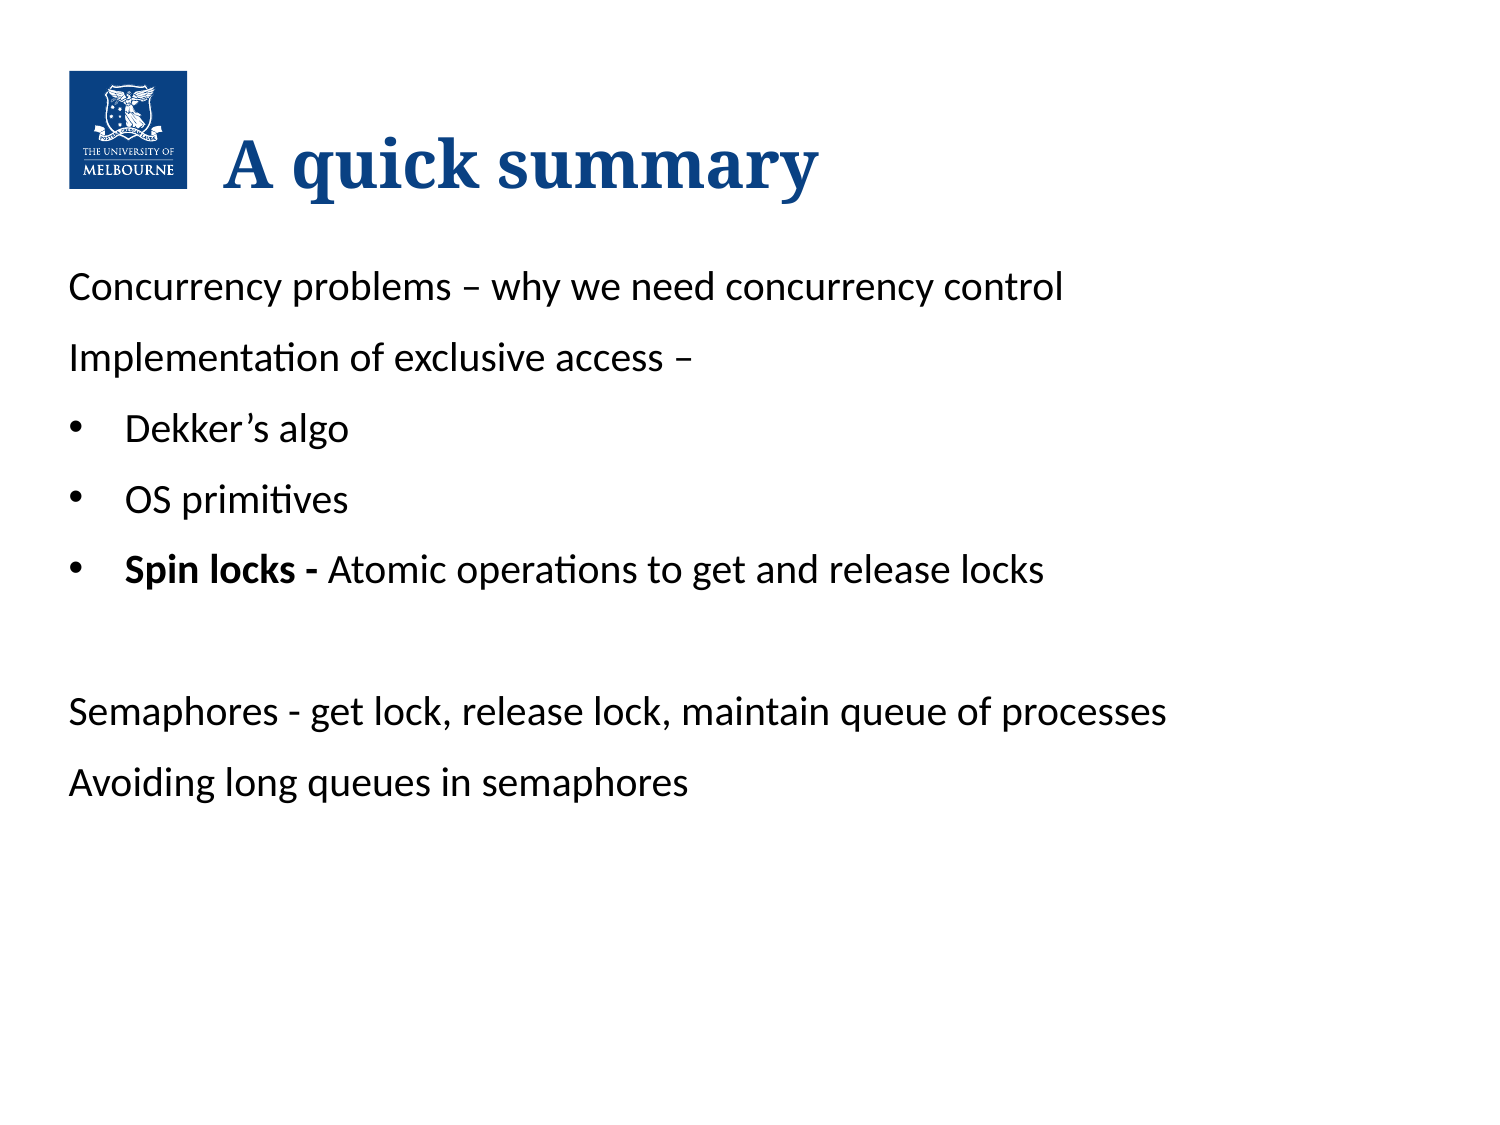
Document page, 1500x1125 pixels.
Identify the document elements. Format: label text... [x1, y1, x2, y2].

title A quick summary [208, 64, 1443, 211]
list Concurrency problems – why we need concurrency control Implementation of exclusive access – Dekker’s algo OS primitives Spin locks - Atomic operations to get and release locks Semaphores - get lock, release lock, maintain queue of processes Avoiding long queues in semaphores [53, 251, 1443, 970]
